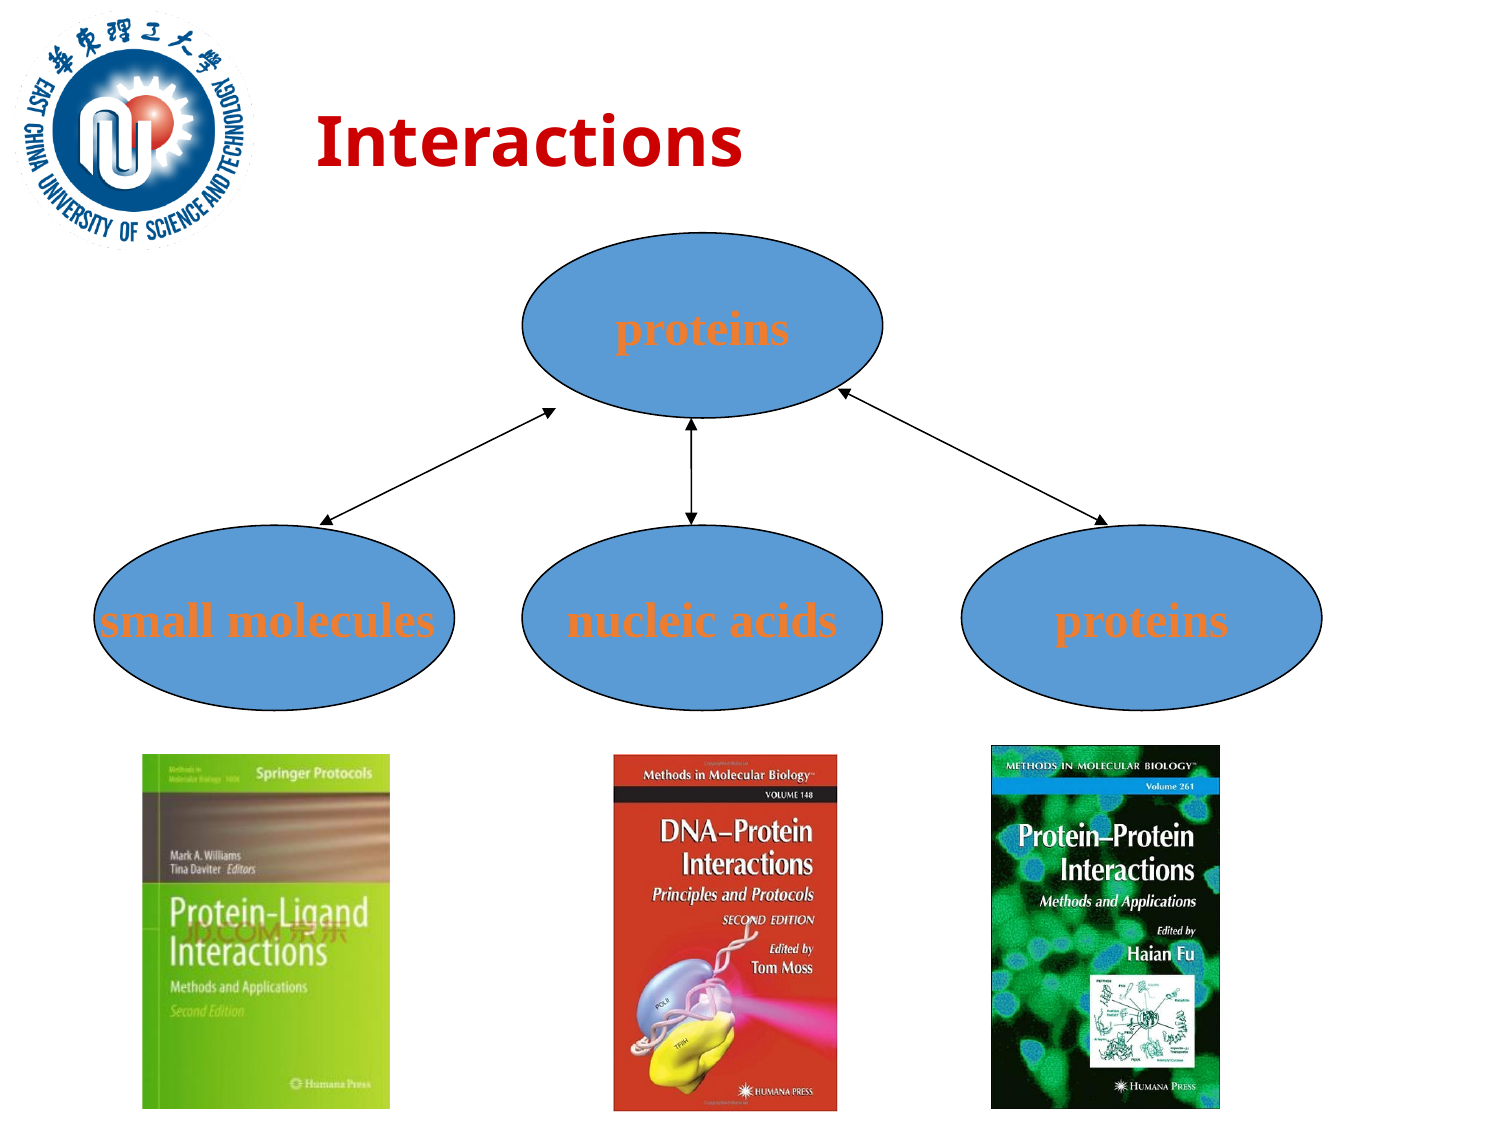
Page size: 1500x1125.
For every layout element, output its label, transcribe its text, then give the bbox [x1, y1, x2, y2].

picture [1180, 782, 1193, 790]
picture [613, 754, 838, 1112]
picture [1146, 782, 1176, 789]
picture [13, 9, 254, 250]
picture [991, 745, 1220, 1109]
picture [142, 754, 390, 1109]
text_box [94, 232, 1322, 711]
title Interactions [301, 88, 1425, 189]
